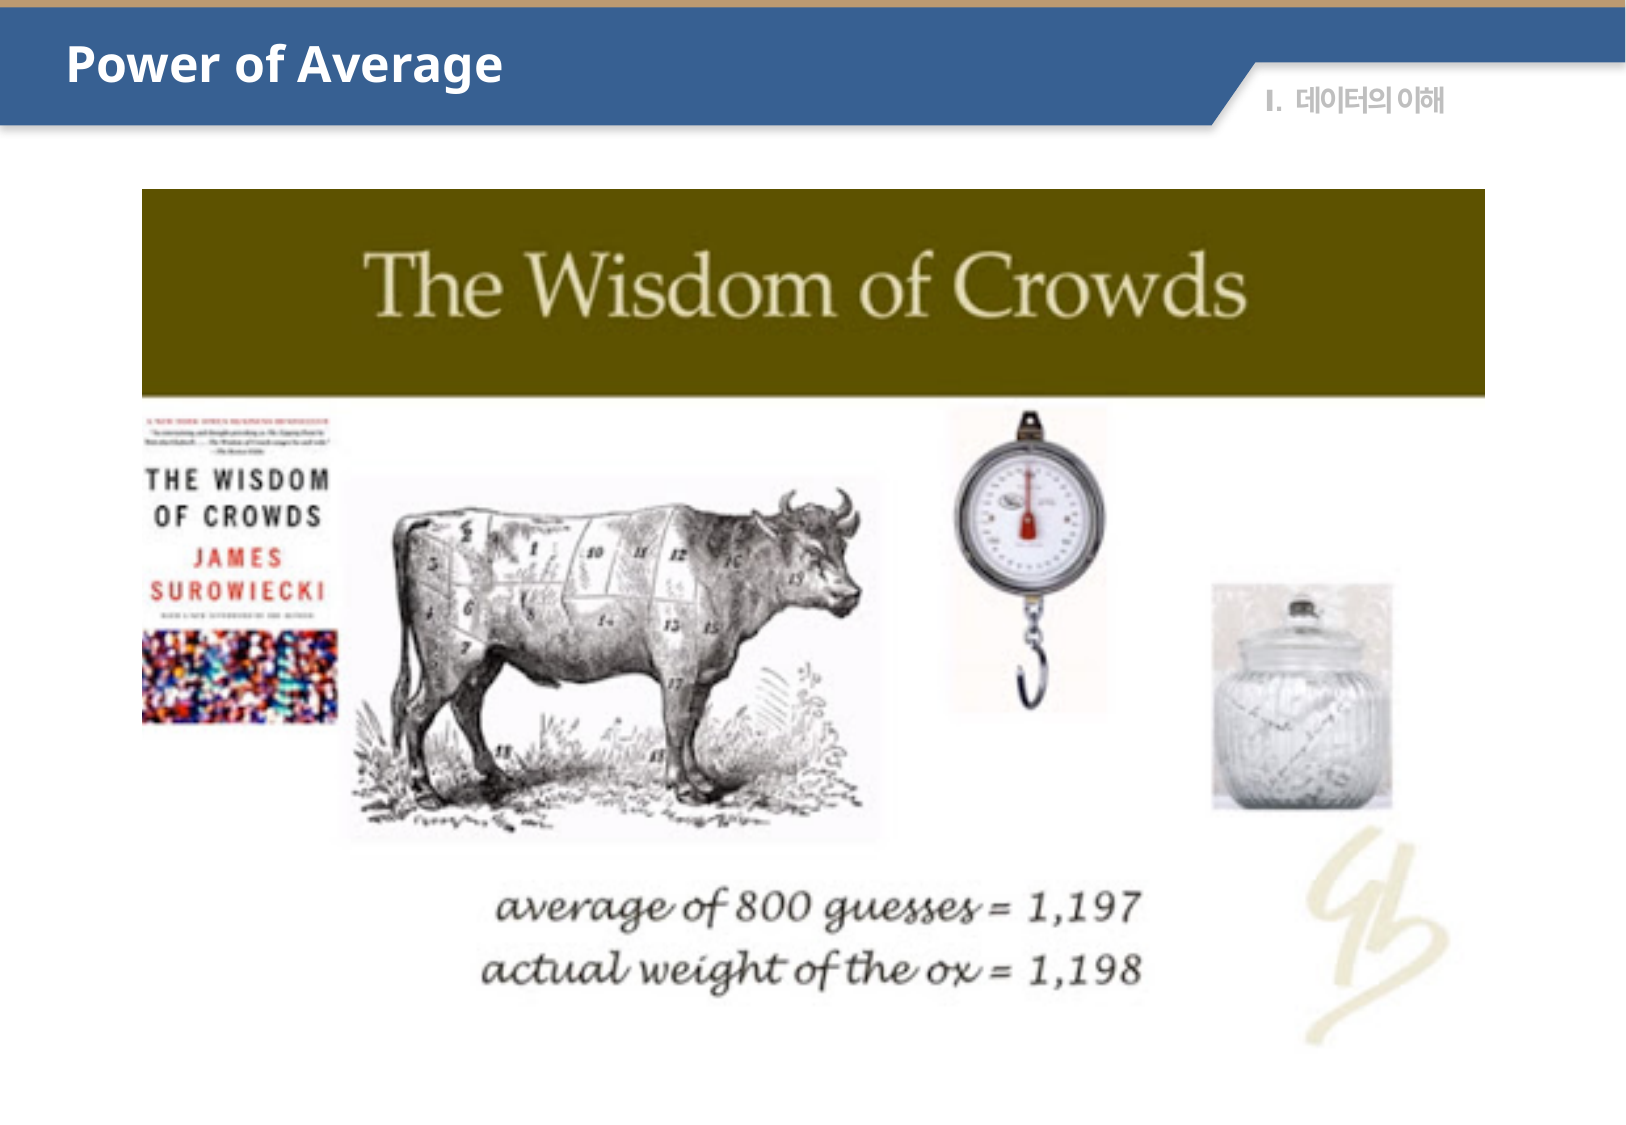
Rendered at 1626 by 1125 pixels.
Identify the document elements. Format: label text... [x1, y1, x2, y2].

picture [142, 189, 1485, 1059]
text_box Power of Average [50, 36, 1297, 100]
